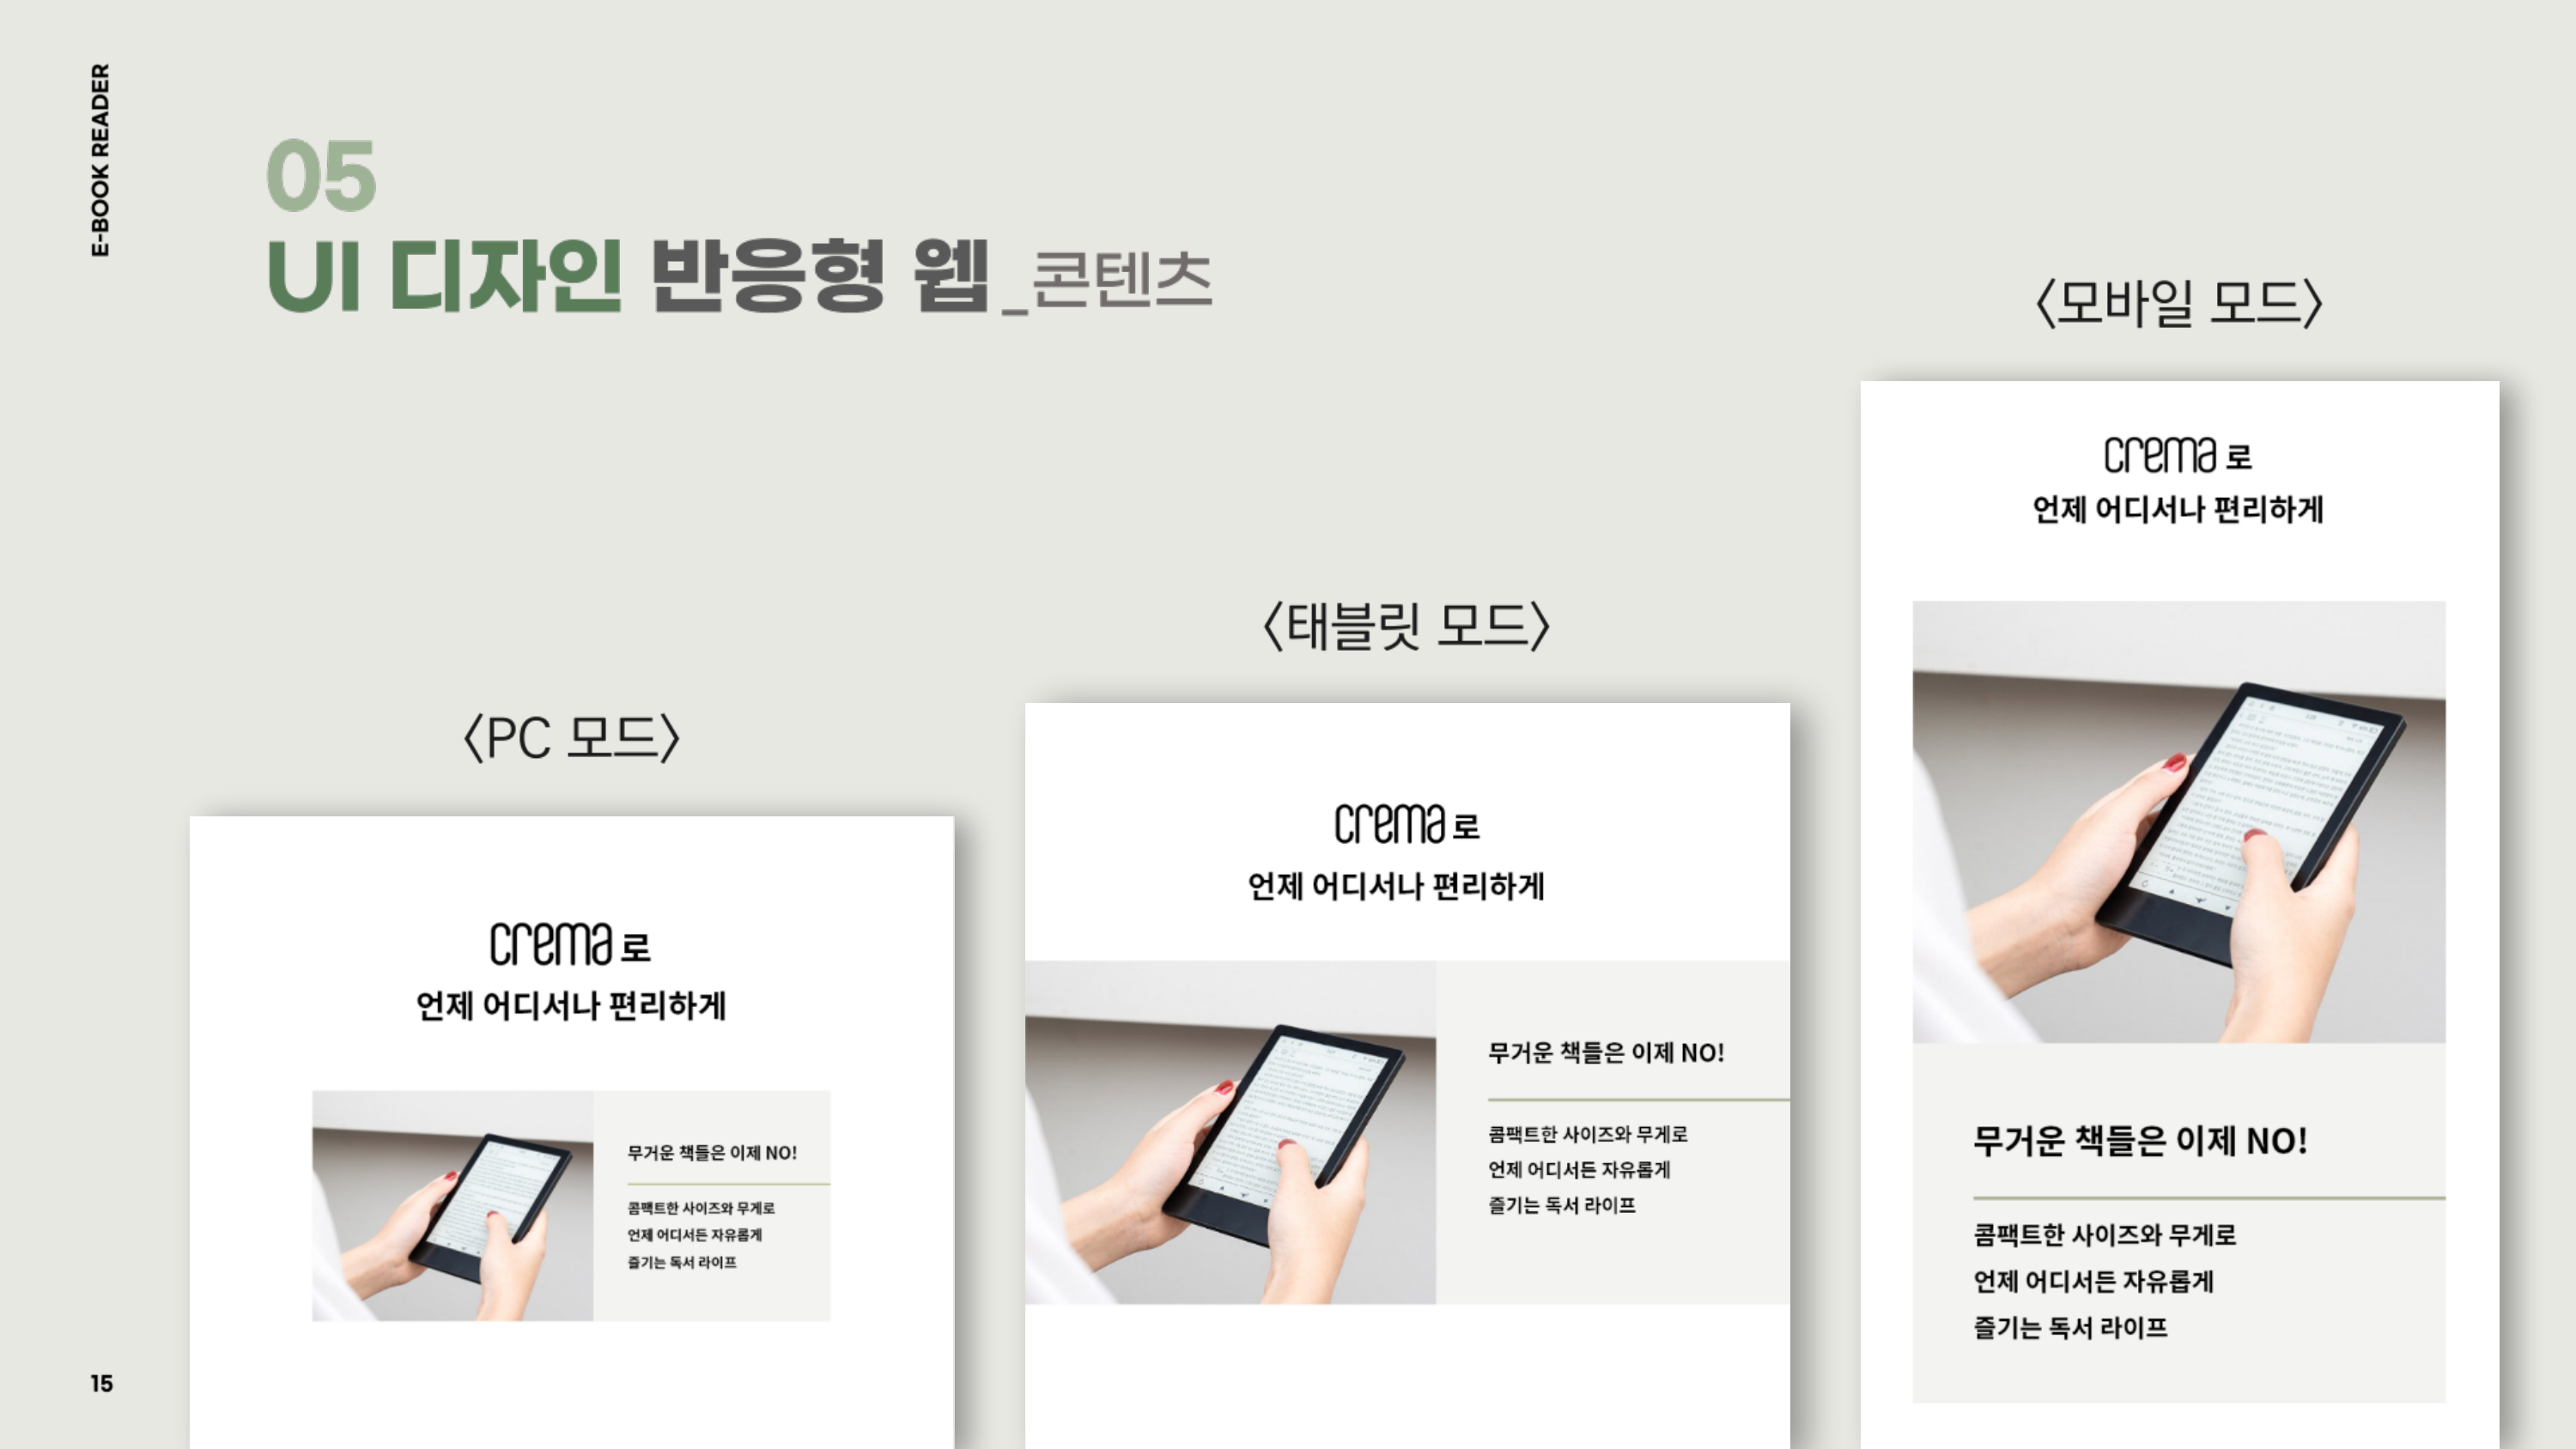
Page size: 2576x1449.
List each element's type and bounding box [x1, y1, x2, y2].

text_box [1025, 703, 1790, 1449]
picture [0, 55, 213, 276]
text_box [190, 816, 955, 1449]
picture [0, 0, 2576, 1449]
text_box [1861, 381, 2500, 1449]
